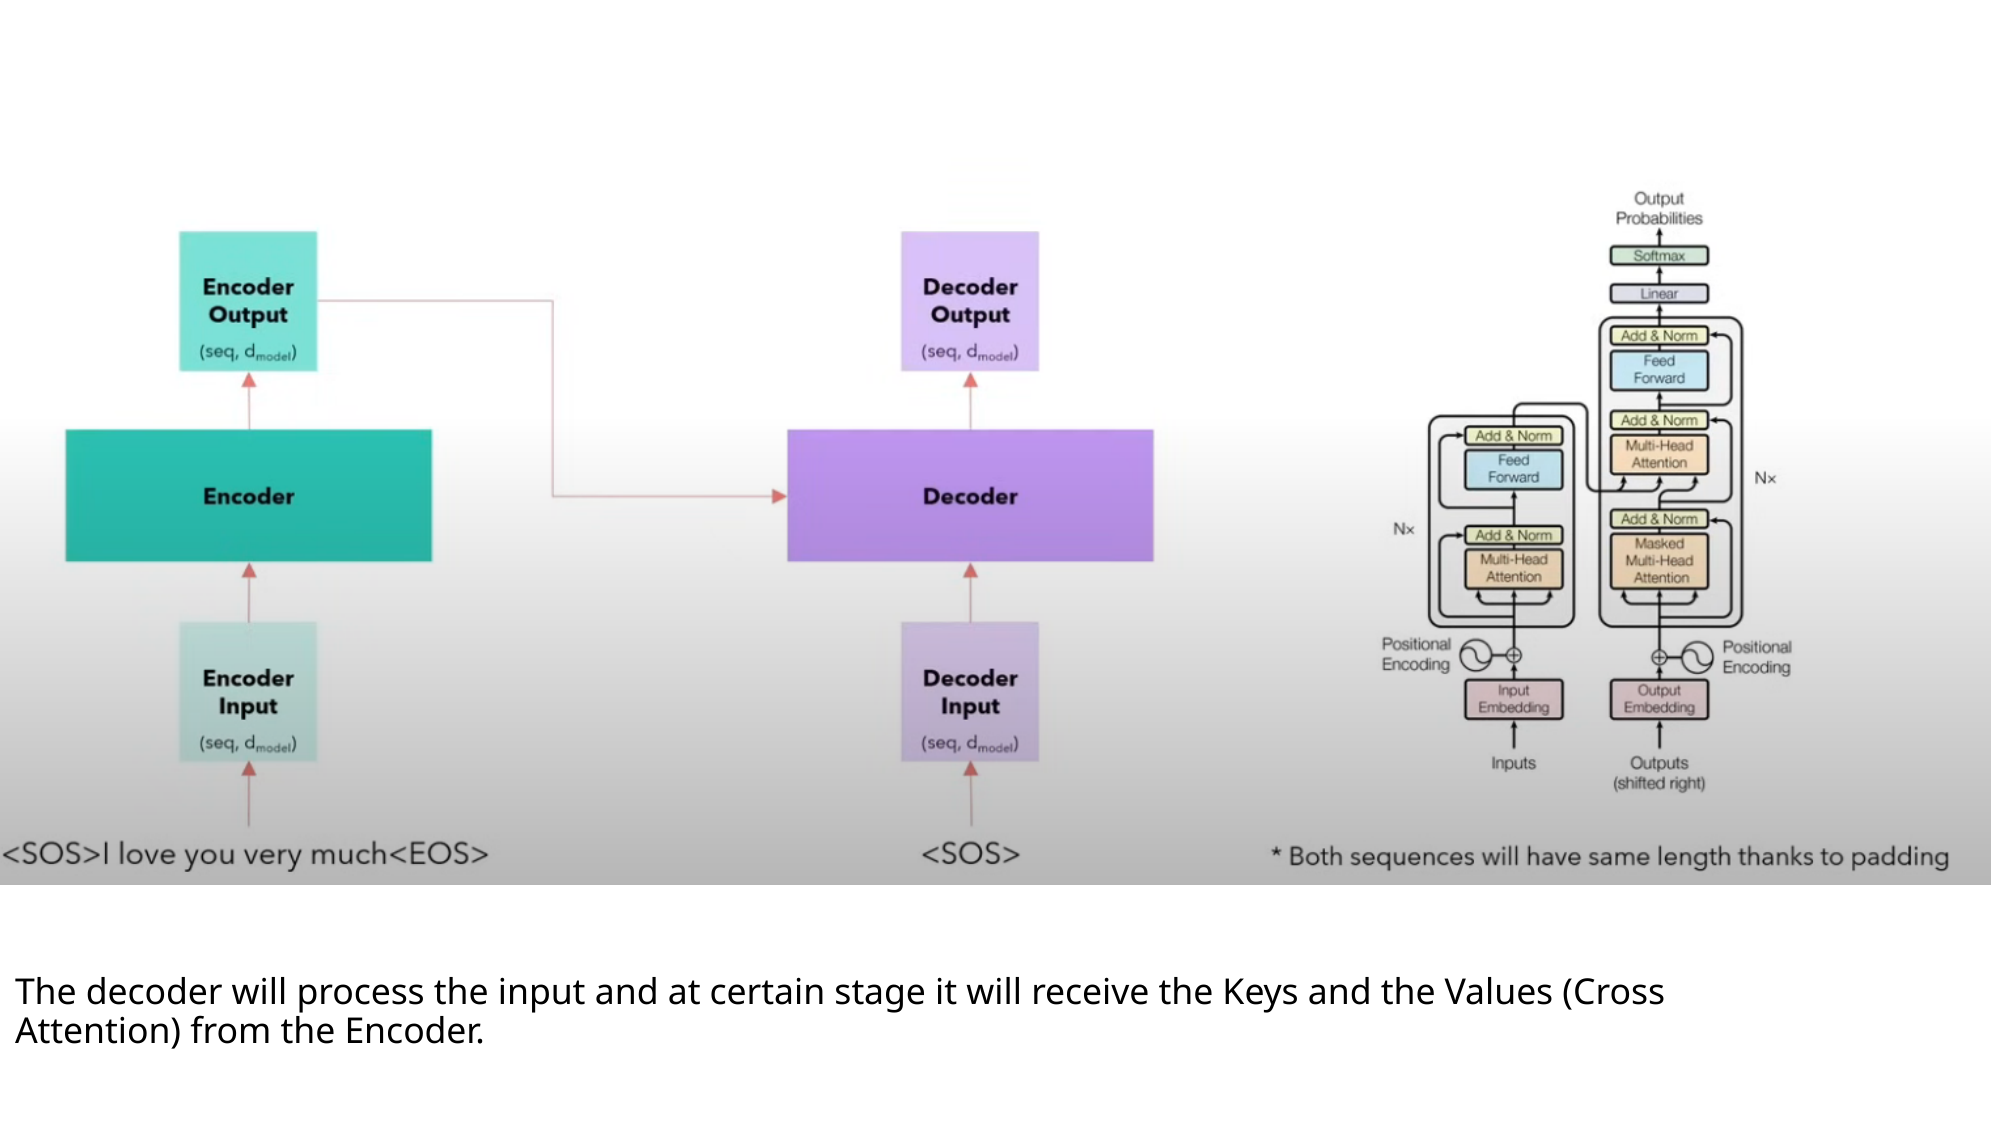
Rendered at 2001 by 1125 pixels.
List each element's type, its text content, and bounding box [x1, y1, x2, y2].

list The decoder will process the input and at certain stage it will receive the Keys and the Values (Cross Attention) from the Encoder. [0, 966, 1725, 1059]
picture [0, 137, 1992, 886]
